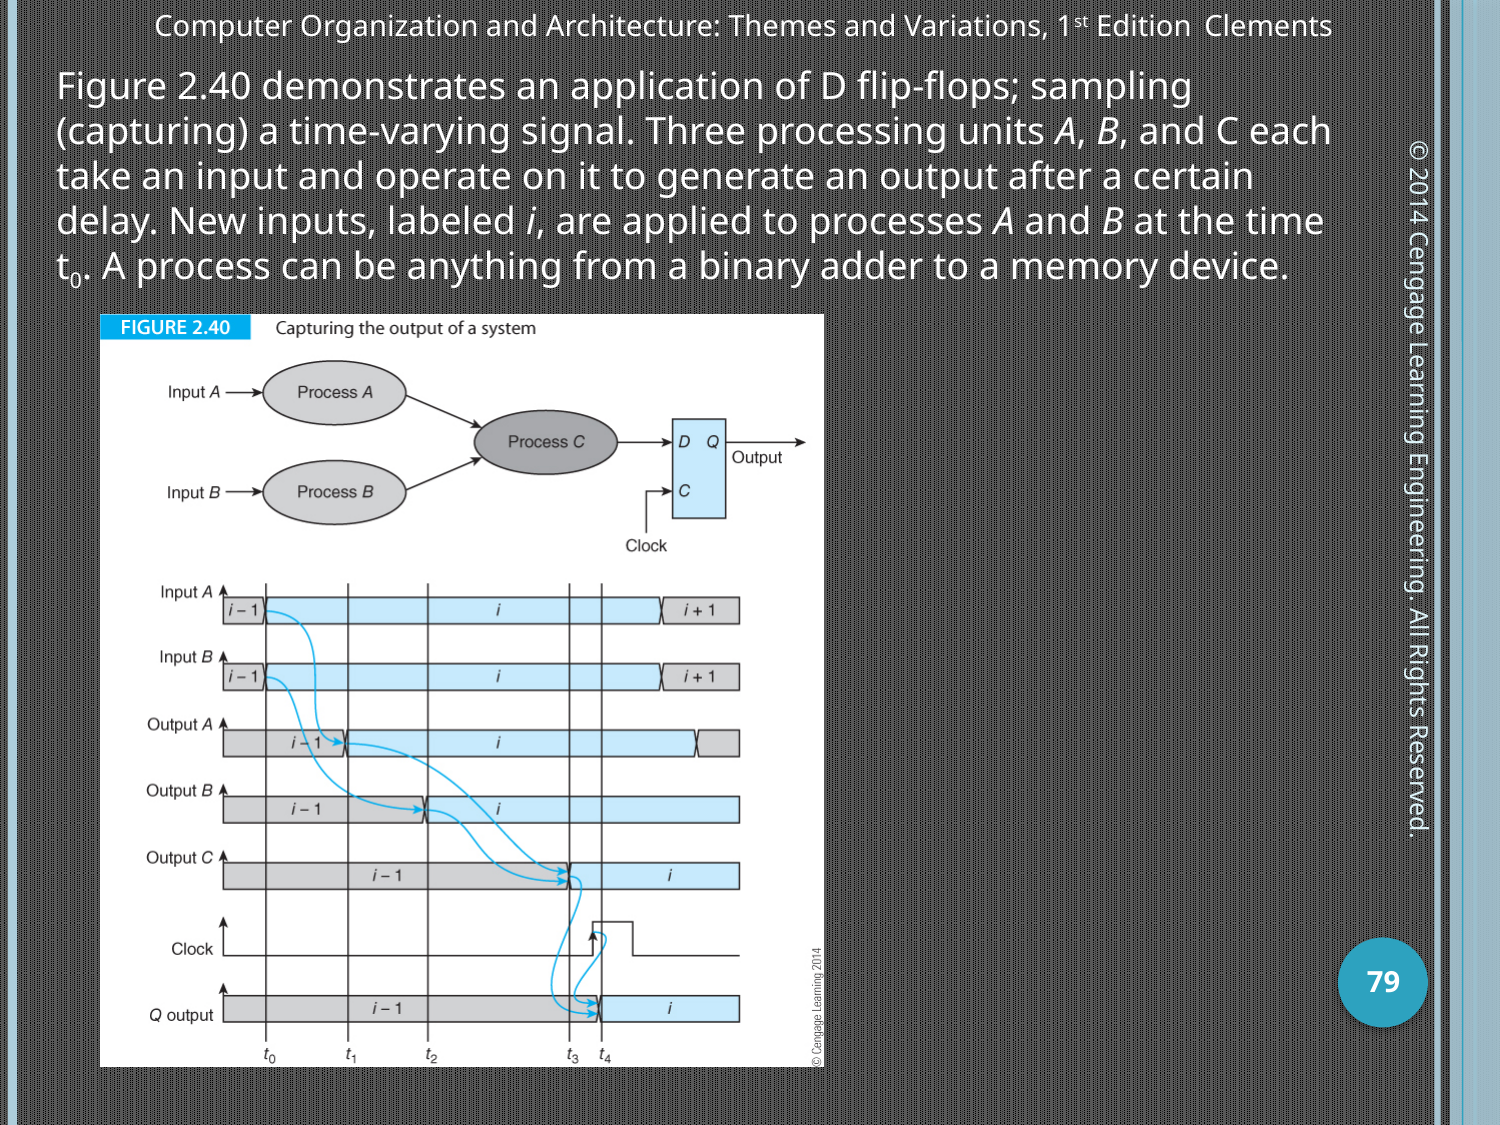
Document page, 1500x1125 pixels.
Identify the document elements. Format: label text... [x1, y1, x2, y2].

slide_number 79 [1333, 940, 1434, 1027]
picture [99, 313, 824, 1068]
text_box Figure 2.40 demonstrates an application of D flip-flops; sampling (capturing) a time-varying signal. Three processing units A, B, and C each take an input and operate on it to generate an output after a certain delay. New inputs, labeled i, are applied to processes A and B at the time t0. A process can be anything from a binary adder to a memory device. [41, 54, 1362, 301]
footer © 2014 Cengage Learning Engineering. All Rights Reserved. [1387, 125, 1448, 882]
